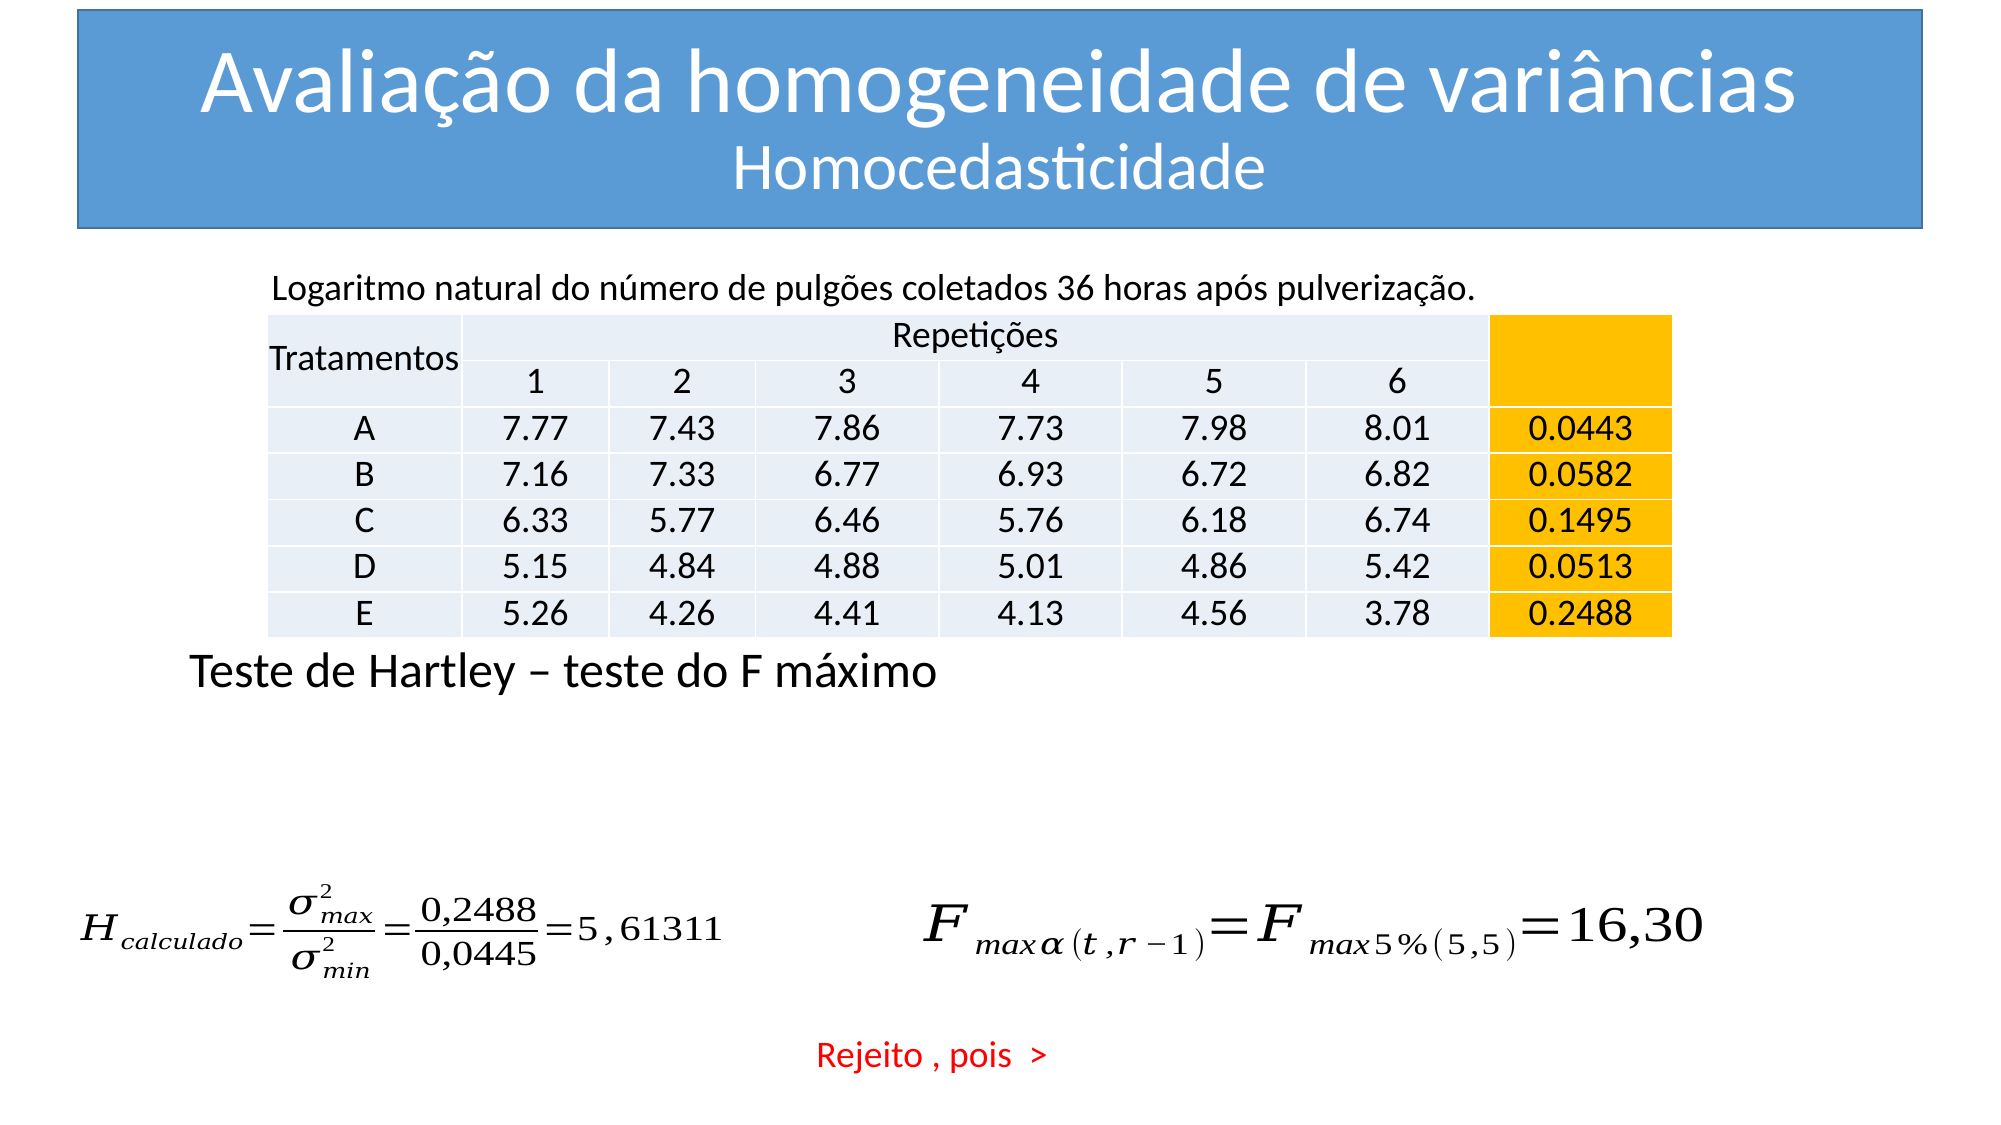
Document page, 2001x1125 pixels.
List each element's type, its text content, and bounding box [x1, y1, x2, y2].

text_box Logaritmo natural do número de pulgões coletados 36 horas após pulverização. [256, 255, 1493, 316]
title Avaliação da homogeneidade de variâncias Homocedasticidade [77, 9, 1923, 229]
